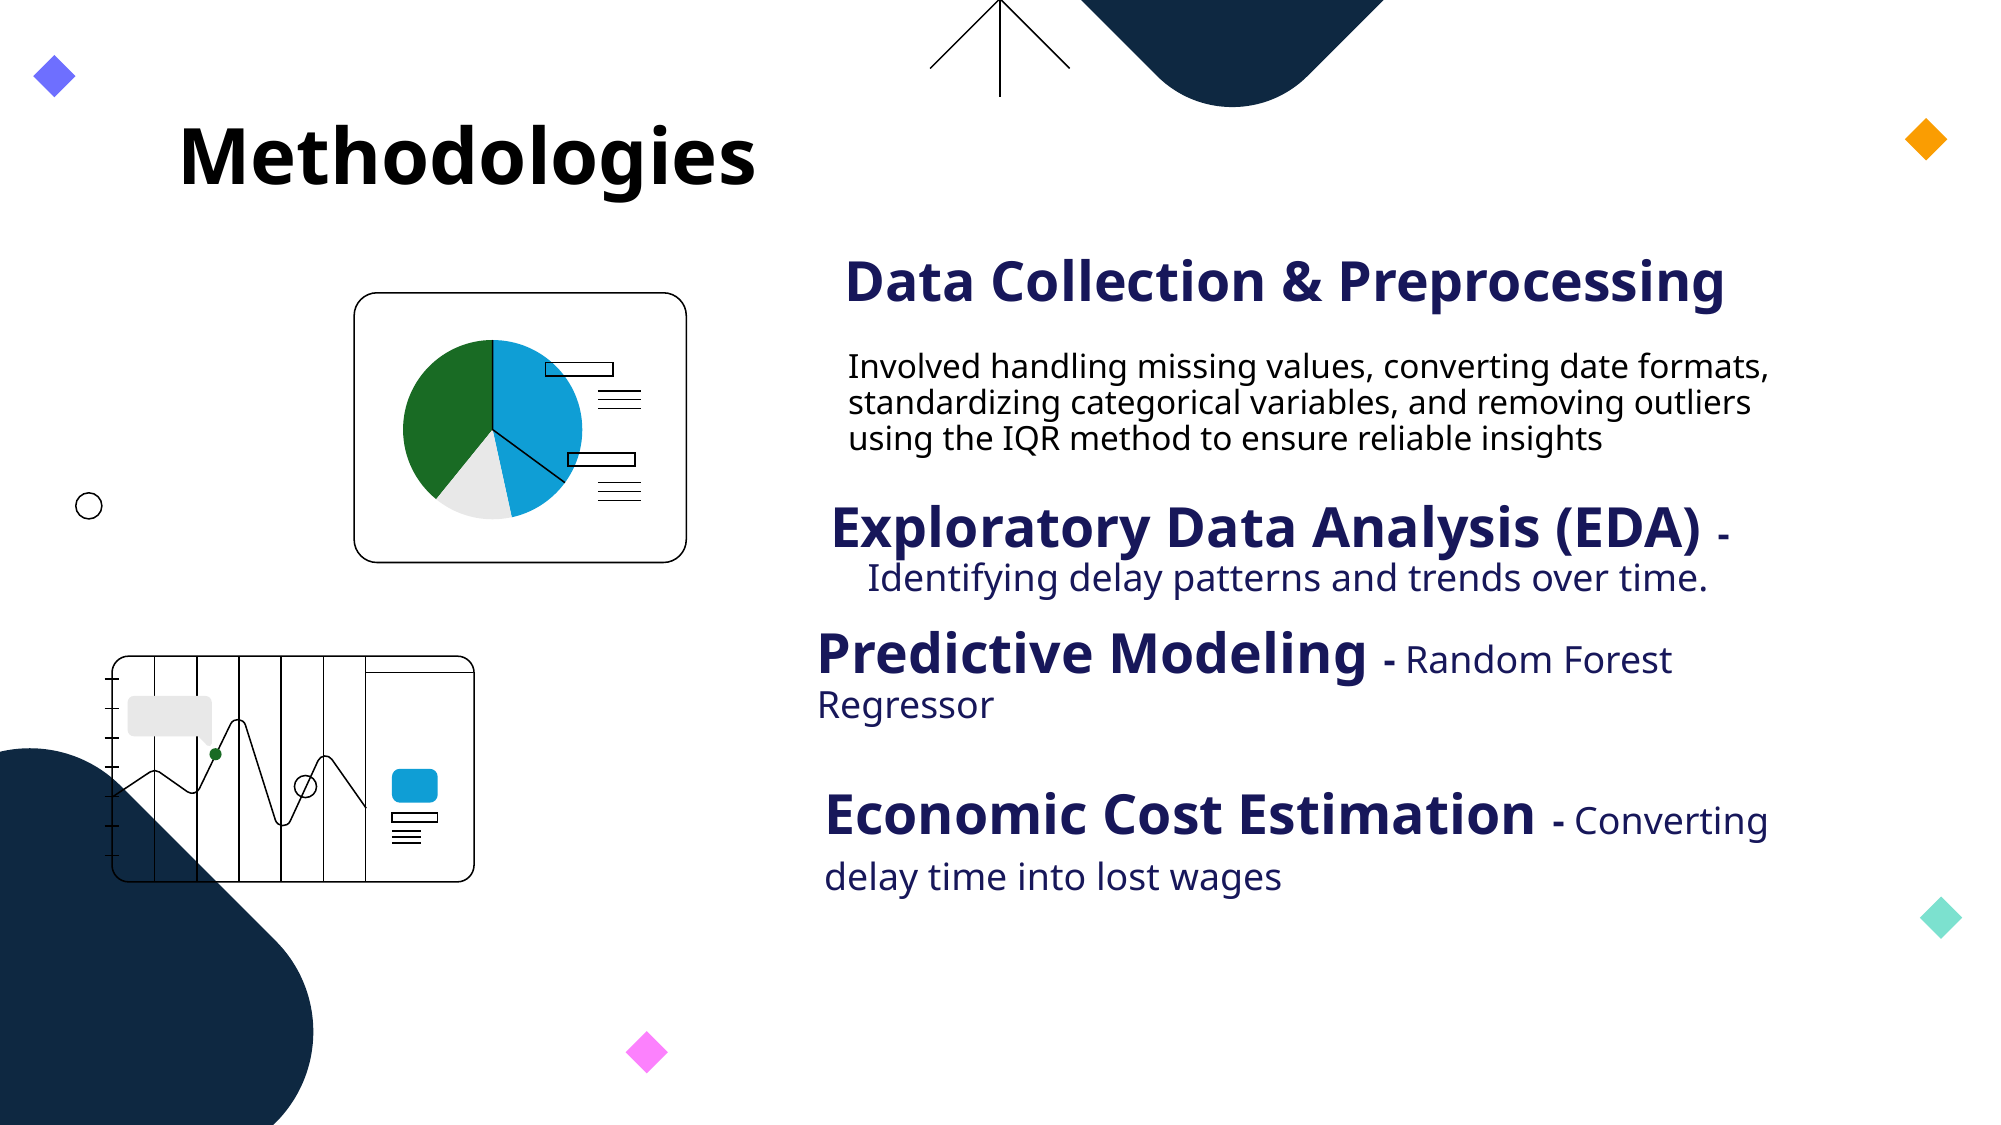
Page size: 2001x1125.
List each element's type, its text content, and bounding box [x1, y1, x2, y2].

subtitle Exploratory Data Analysis (EDA) - Identifying delay patterns and trends over time. [810, 521, 1864, 620]
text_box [104, 655, 475, 883]
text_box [353, 292, 687, 563]
subtitle Involved handling missing values, converting date formats, standardizing categorical variables, and removing outliers using the IQR method to ensure reliable insights [828, 329, 1846, 455]
text_box Economic Cost Estimation - Converting delay time into lost wages [804, 819, 1822, 918]
subtitle Predictive Modeling - Random Forest Regressor [796, 648, 1822, 747]
subtitle Data Collection & Preprocessing [824, 235, 1842, 334]
title Methodologies [157, 97, 1843, 223]
